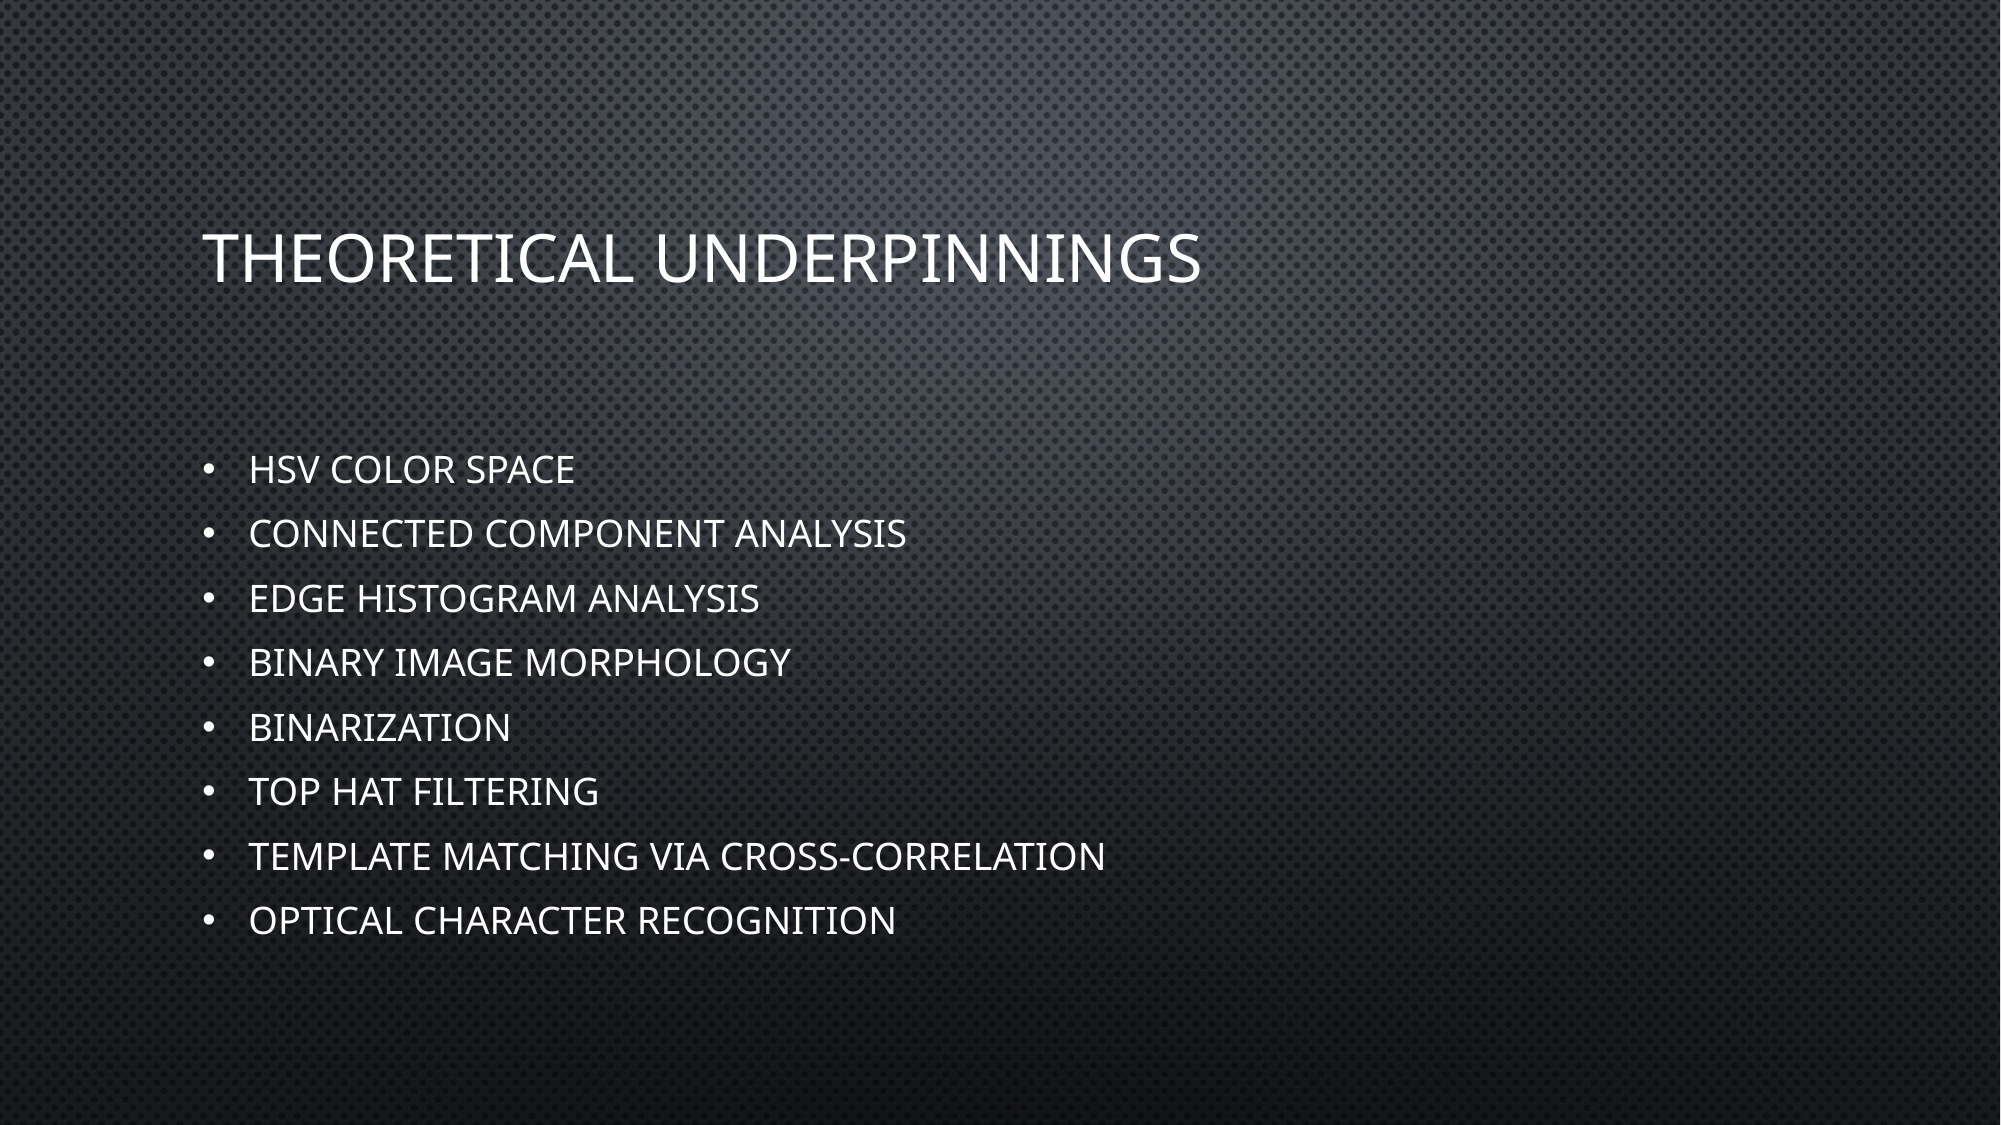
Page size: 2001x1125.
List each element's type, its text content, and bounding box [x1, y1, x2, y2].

title Theoretical Underpinnings [187, 99, 1813, 413]
list HSV color space Connected Component Analysis Edge Histogram Analysis Binary Image Morphology Binarization Top Hat Filtering Template Matching via cross-correlation Optical character recognition [187, 437, 1813, 950]
